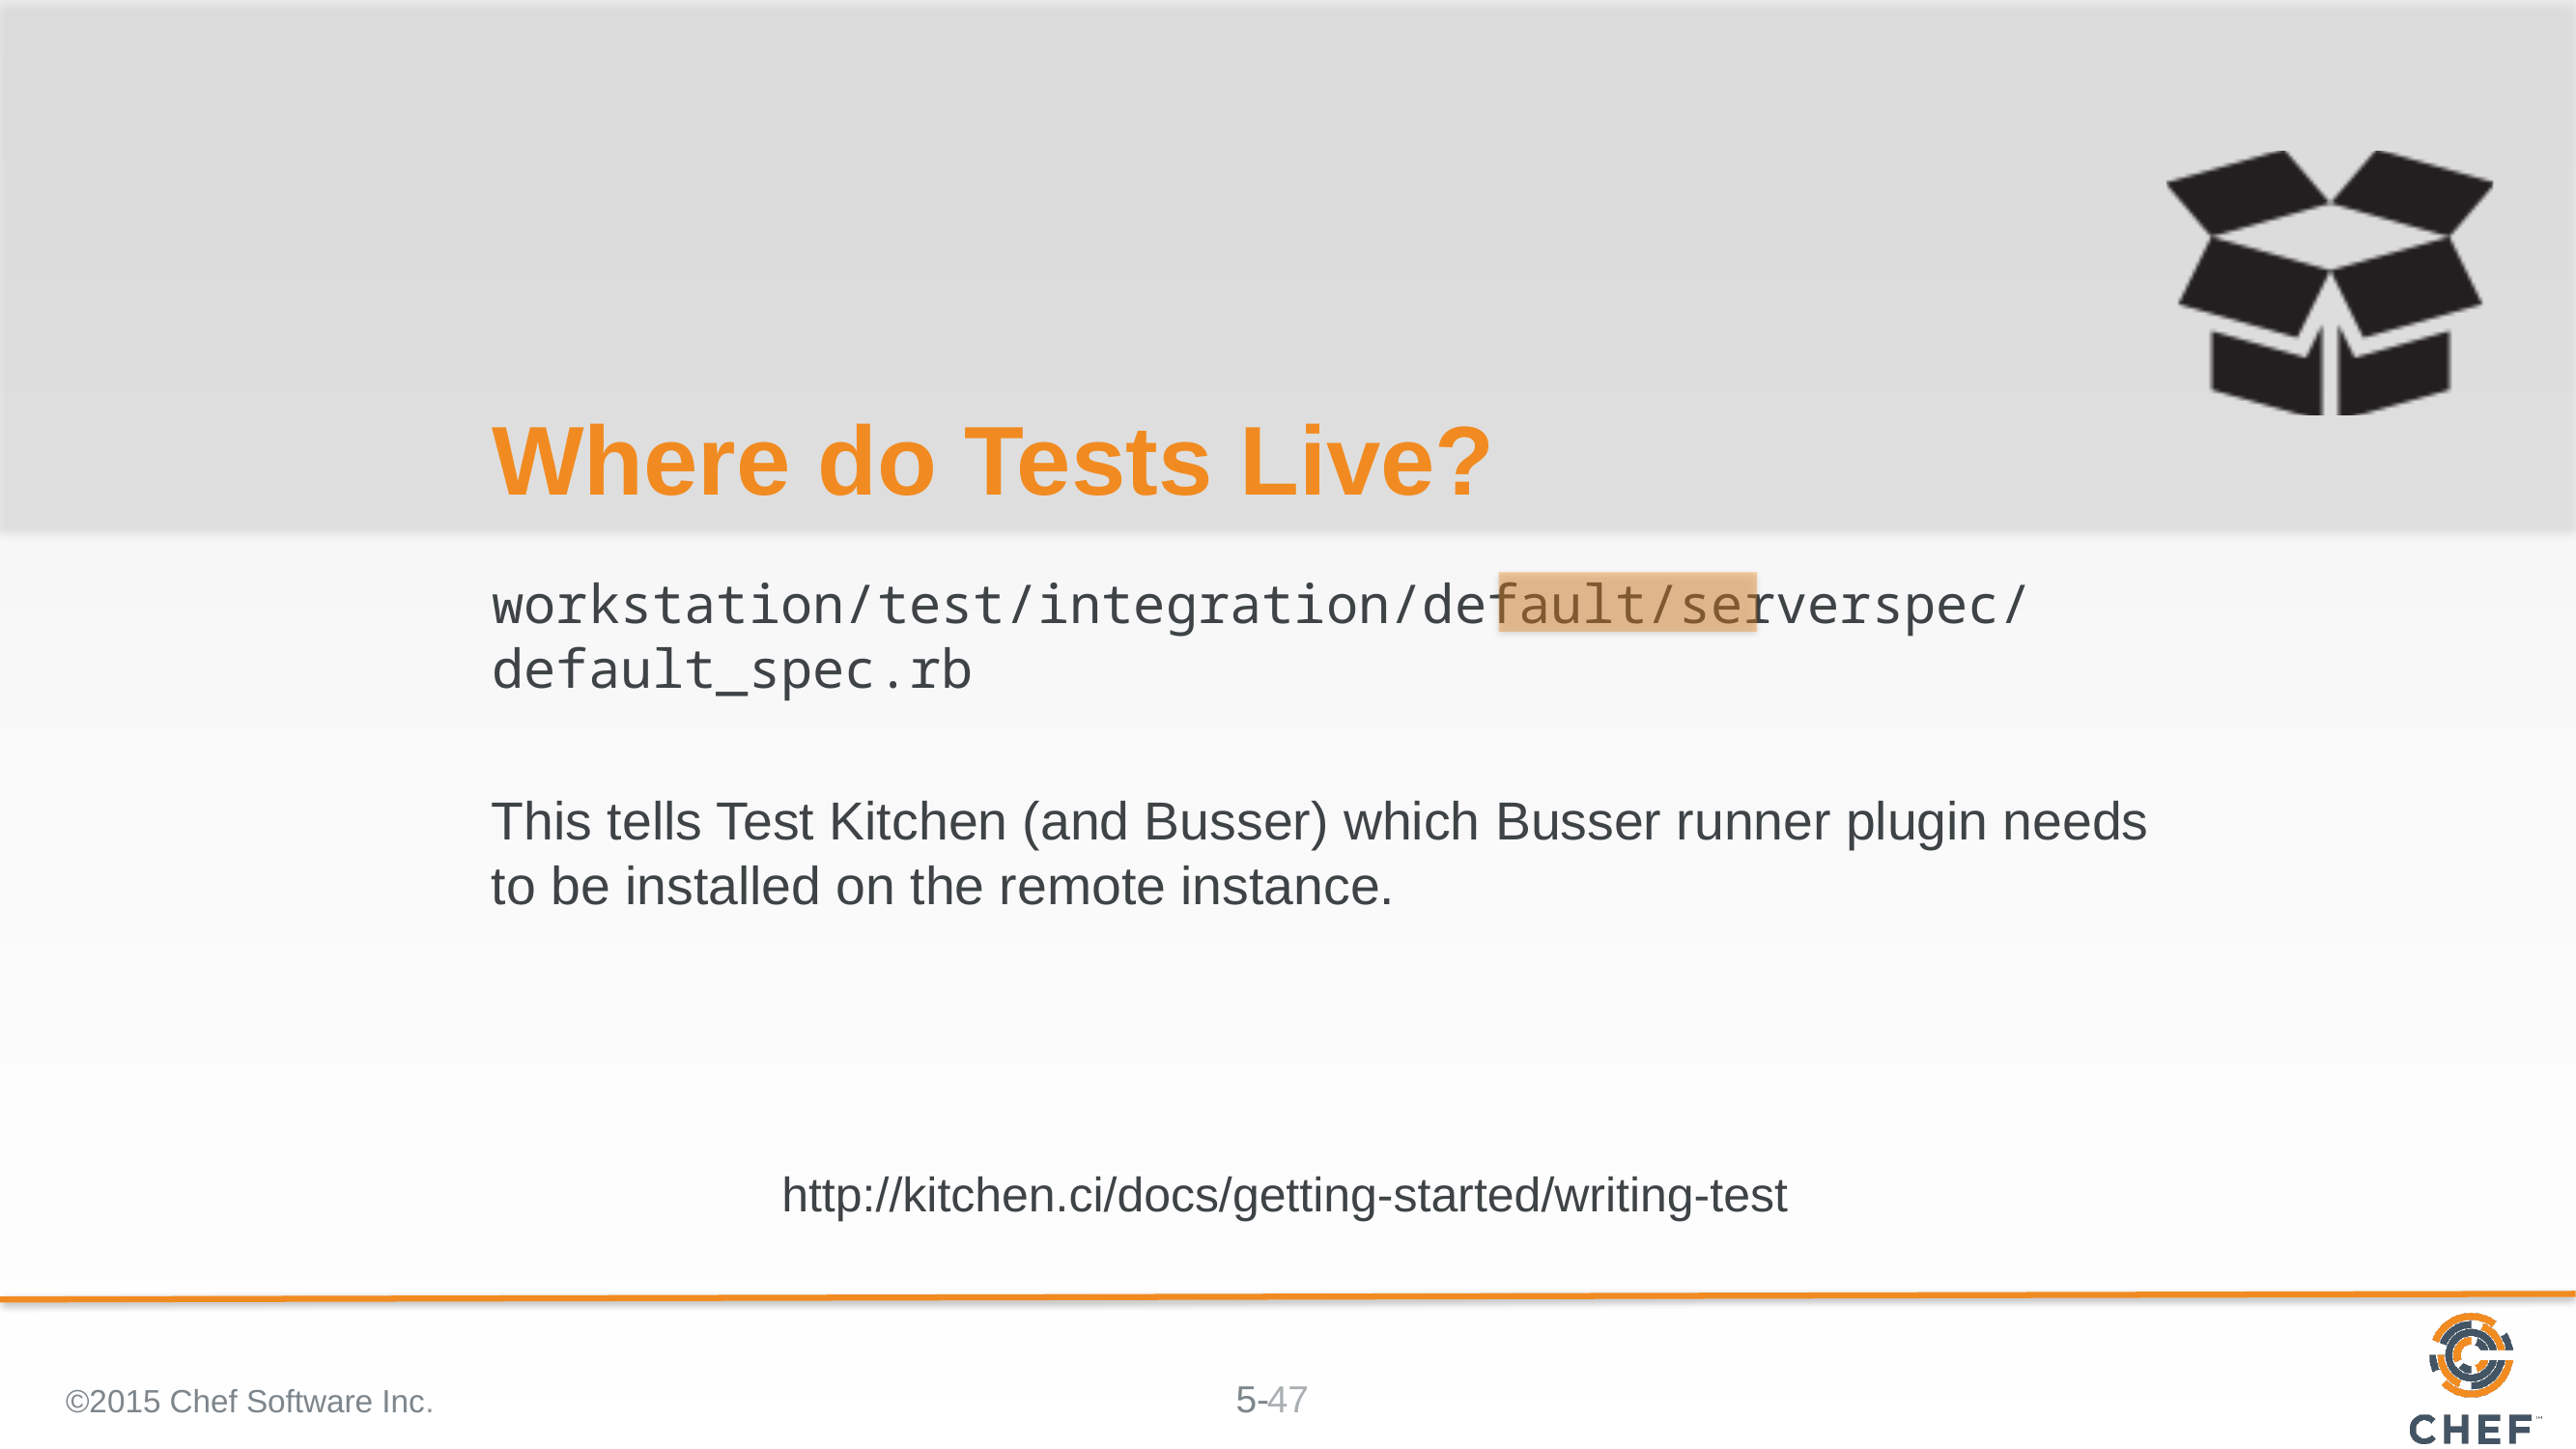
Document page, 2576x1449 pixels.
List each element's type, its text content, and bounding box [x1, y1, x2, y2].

title Where do Tests Live? [477, 395, 2217, 531]
text_box [1498, 572, 1758, 633]
picture [2399, 1297, 2550, 1449]
text_box This tells Test Kitchen (and Busser) which Busser runner plugin needs to be installed on the remote instance. [477, 779, 2217, 923]
subtitle workstation/test/integration/default/serverspec/default_spec.rb [477, 555, 2217, 665]
text_box http://kitchen.ci/docs/getting-started/writing-test [579, 1163, 1993, 1247]
slide_number 47 [998, 1359, 1578, 1437]
footer ©2015 Chef Software Inc. [51, 1359, 952, 1440]
